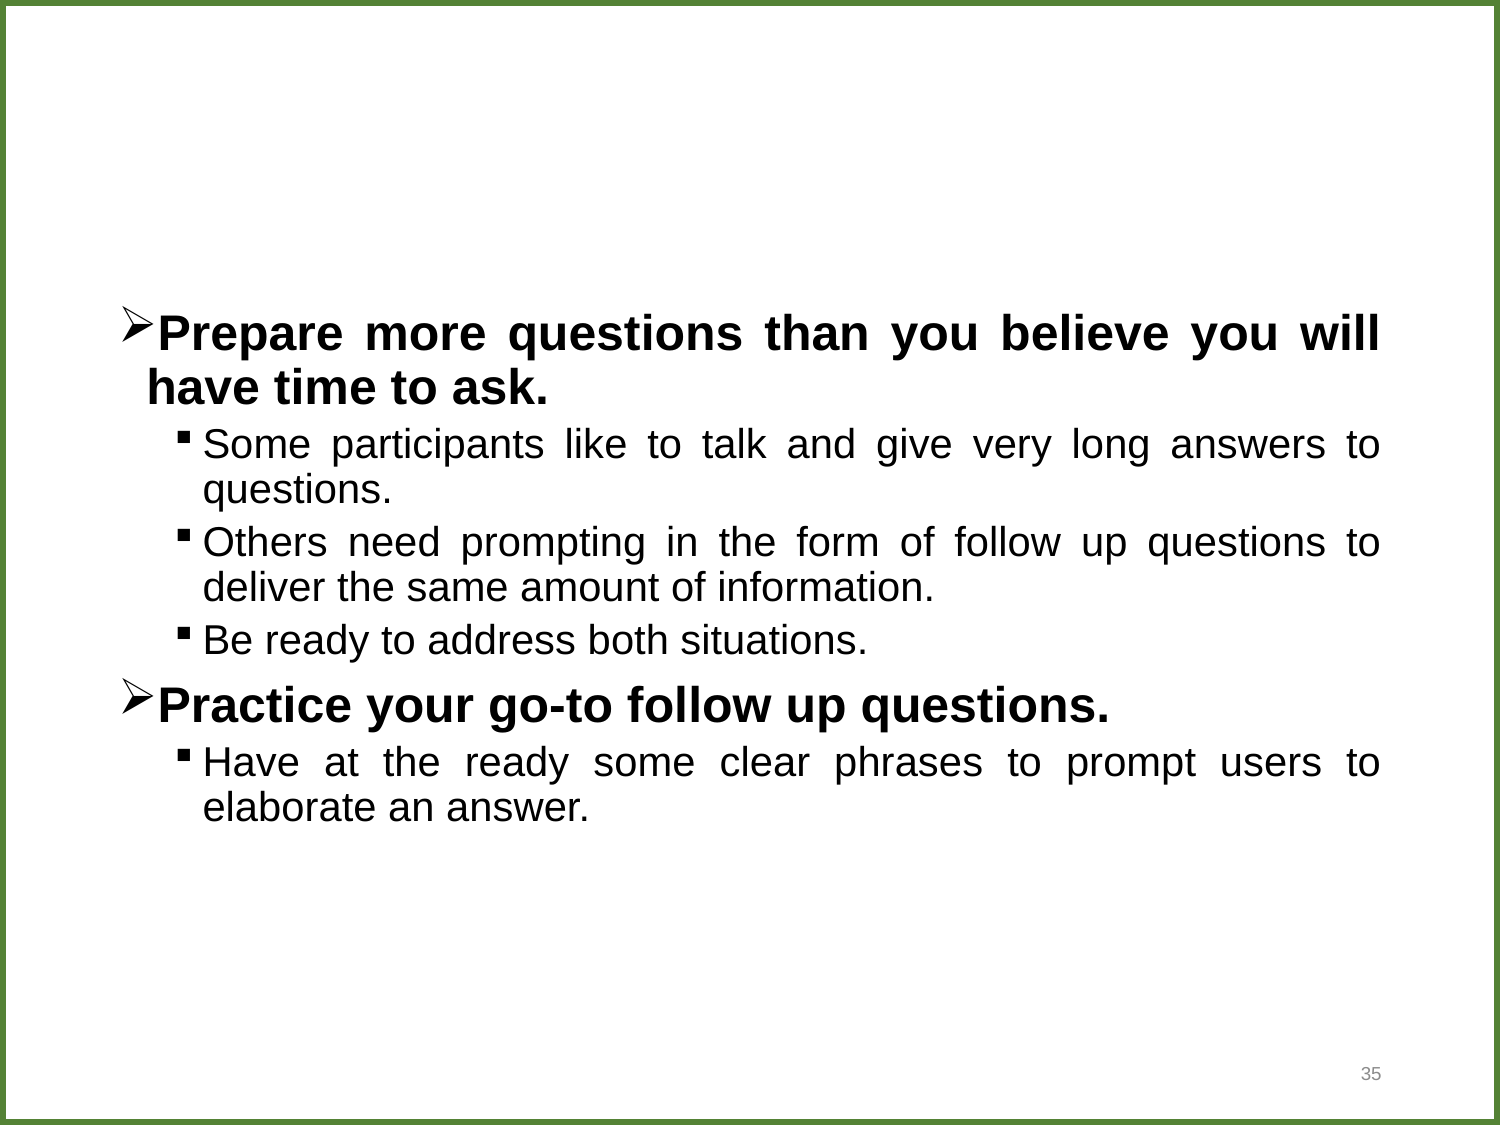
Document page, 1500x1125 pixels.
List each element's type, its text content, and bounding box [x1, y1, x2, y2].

slide_number 35 [1059, 1042, 1397, 1103]
list Prepare more questions than you believe you will have time to ask. Some participants like to talk and give very long answers to questions. Others need prompting in the form of follow up questions to deliver the same amount of information. Be ready to address both situations. Practice your go-to follow up questions. Have at the ready some clear phrases to prompt users to elaborate an answer. [103, 299, 1397, 1014]
